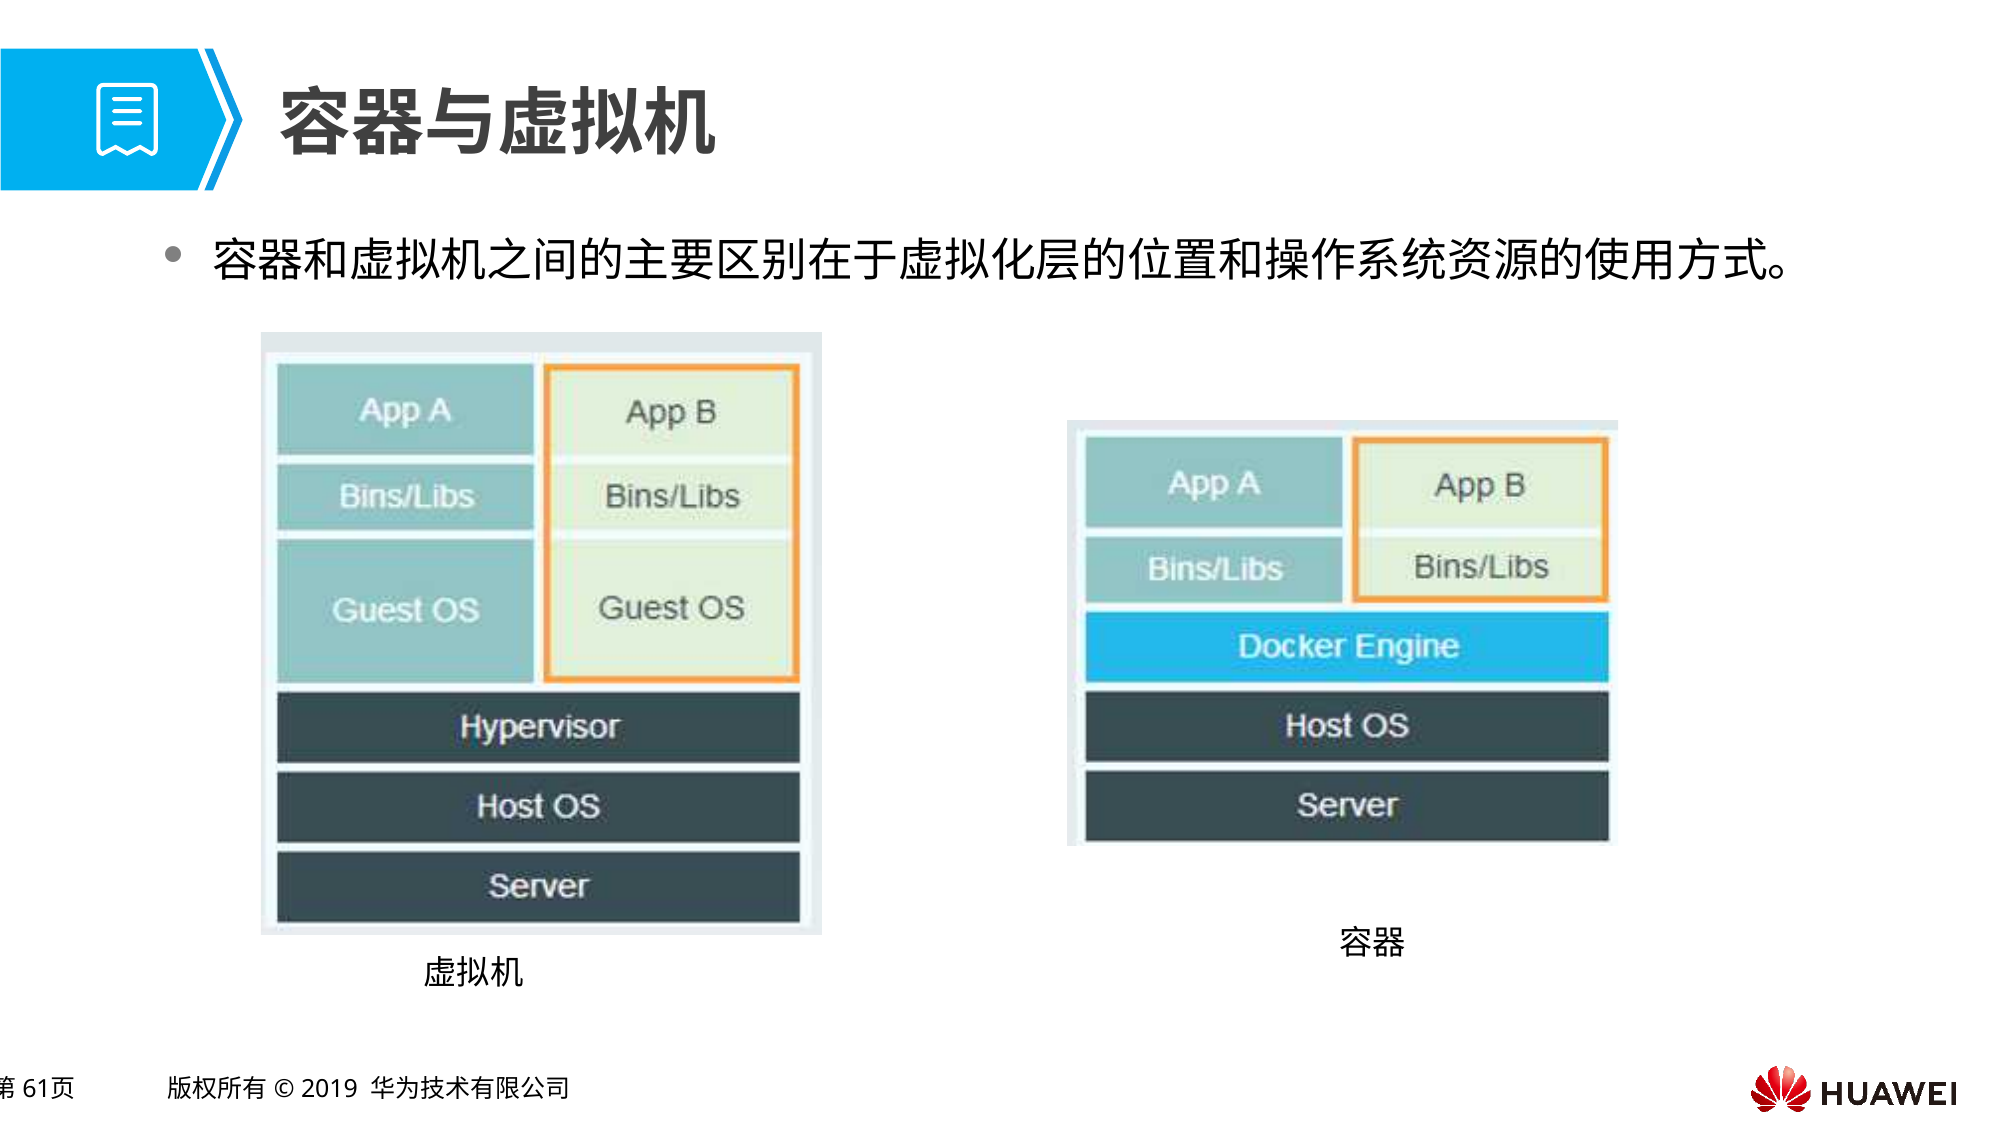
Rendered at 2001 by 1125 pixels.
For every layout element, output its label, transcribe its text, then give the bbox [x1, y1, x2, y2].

picture [1066, 420, 1619, 847]
text_box 虚拟机 [409, 944, 581, 999]
picture [260, 332, 823, 935]
title 容器与虚拟机 [261, 67, 1875, 173]
picture [1751, 1066, 1956, 1112]
list 容器和虚拟机之间的主要区别在于虚拟化层的位置和操作系统资源的使用方式。 [149, 202, 1883, 971]
text_box 容器 [1324, 914, 1496, 969]
